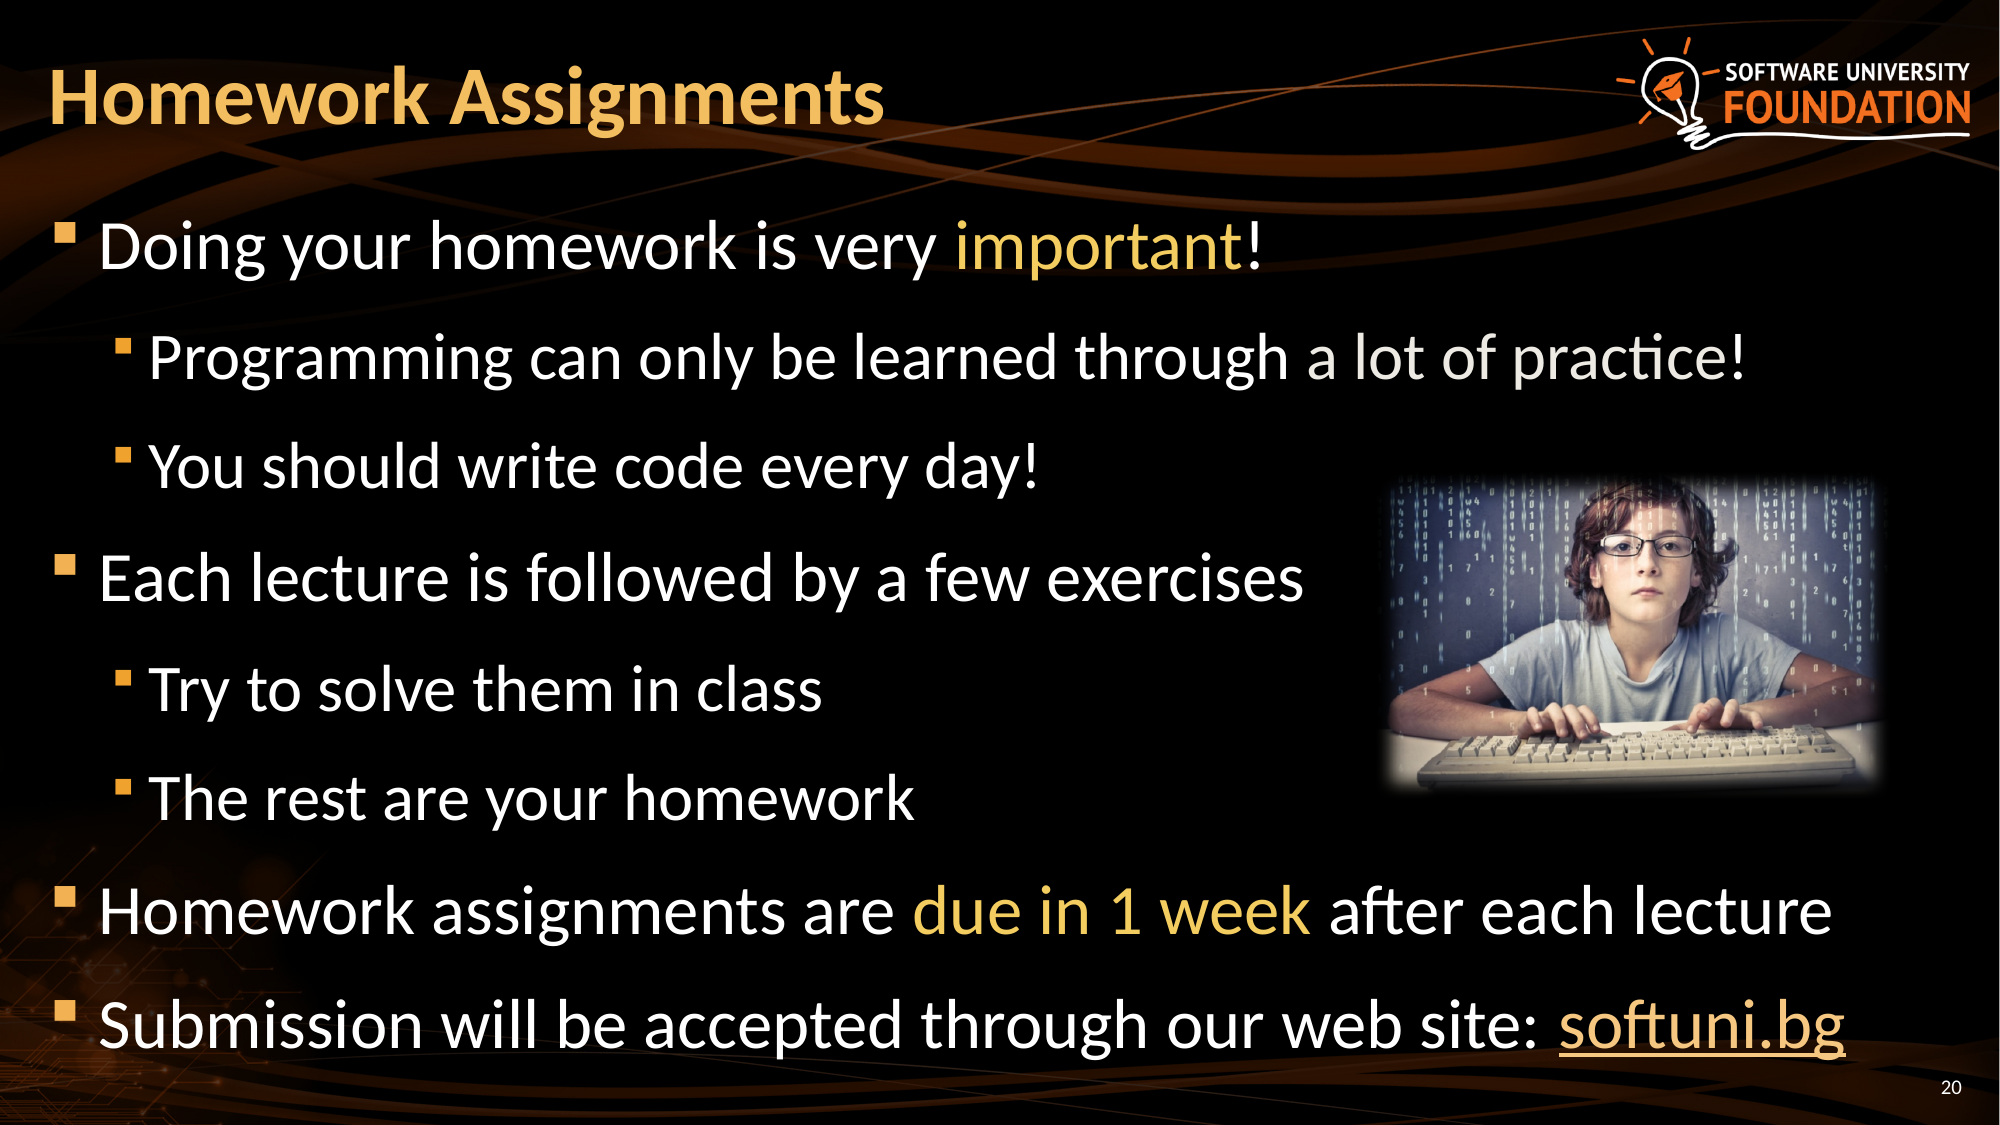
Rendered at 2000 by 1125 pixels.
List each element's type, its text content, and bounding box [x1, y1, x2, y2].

picture [0, 0, 2000, 1125]
title Homework Assignments [30, 6, 1602, 189]
list Doing your homework is very important! Programming can only be learned through a lot of practice! You should write code every day! Each lecture is followed by a few exercises Try to solve them in class The rest are your homework Homework assignments are due in 1 week after each lecture Submission will be accepted through our web site: softuni.bg [31, 188, 1968, 1103]
